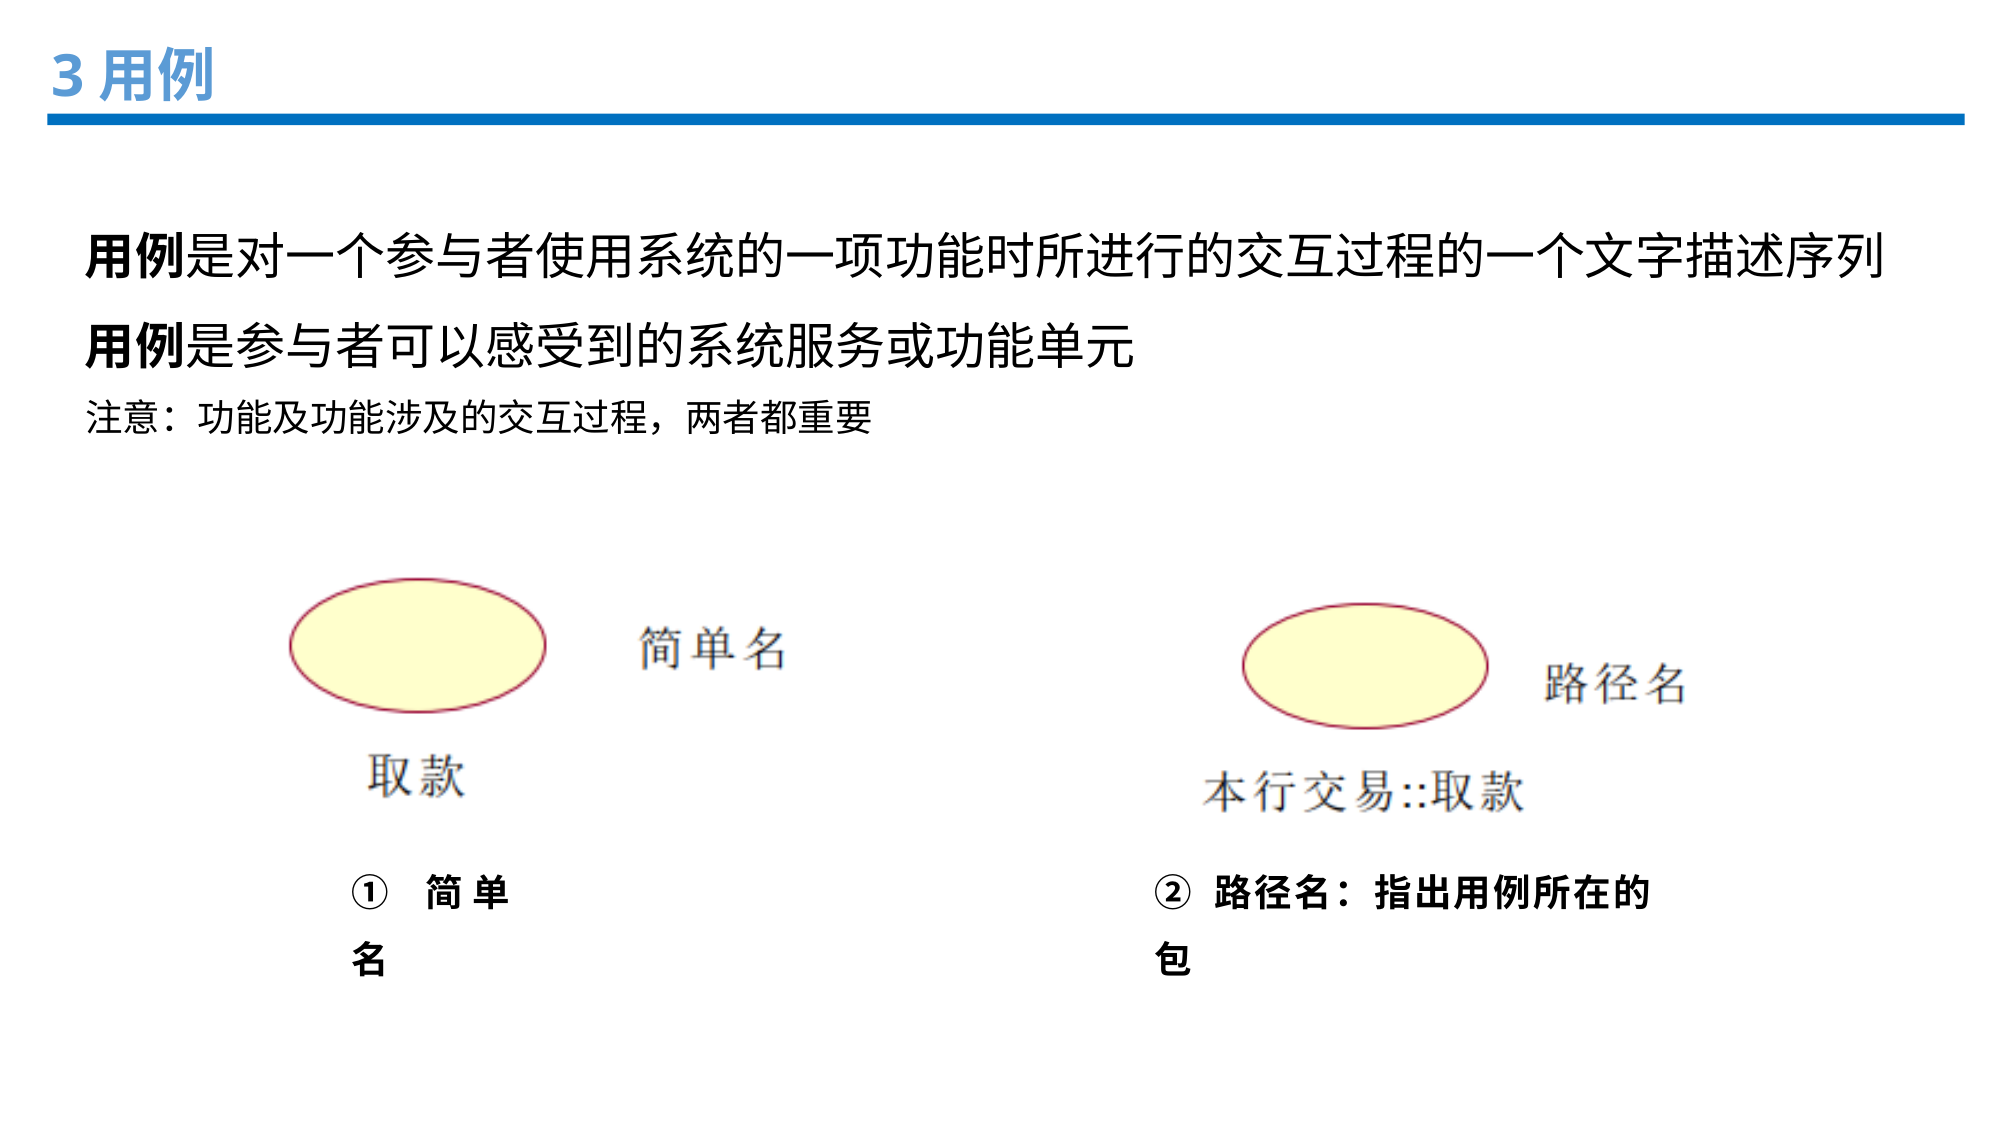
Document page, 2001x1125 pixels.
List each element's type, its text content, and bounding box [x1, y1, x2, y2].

picture [230, 533, 816, 837]
text_box 用例是对一个参与者使用系统的一项功能时所进行的交互过程的一个文字描述序列 用例是参与者可以感受到的系统服务或功能单元 [70, 186, 1948, 382]
text_box 注意：功能及功能涉及的交互过程，两者都重要 [70, 386, 888, 447]
text_box ② 路径名：指出用例所在的包 [1140, 861, 1666, 922]
text_box 3用例 [37, 30, 231, 116]
picture [1137, 537, 1724, 861]
text_box ① 简单名 [336, 839, 525, 922]
